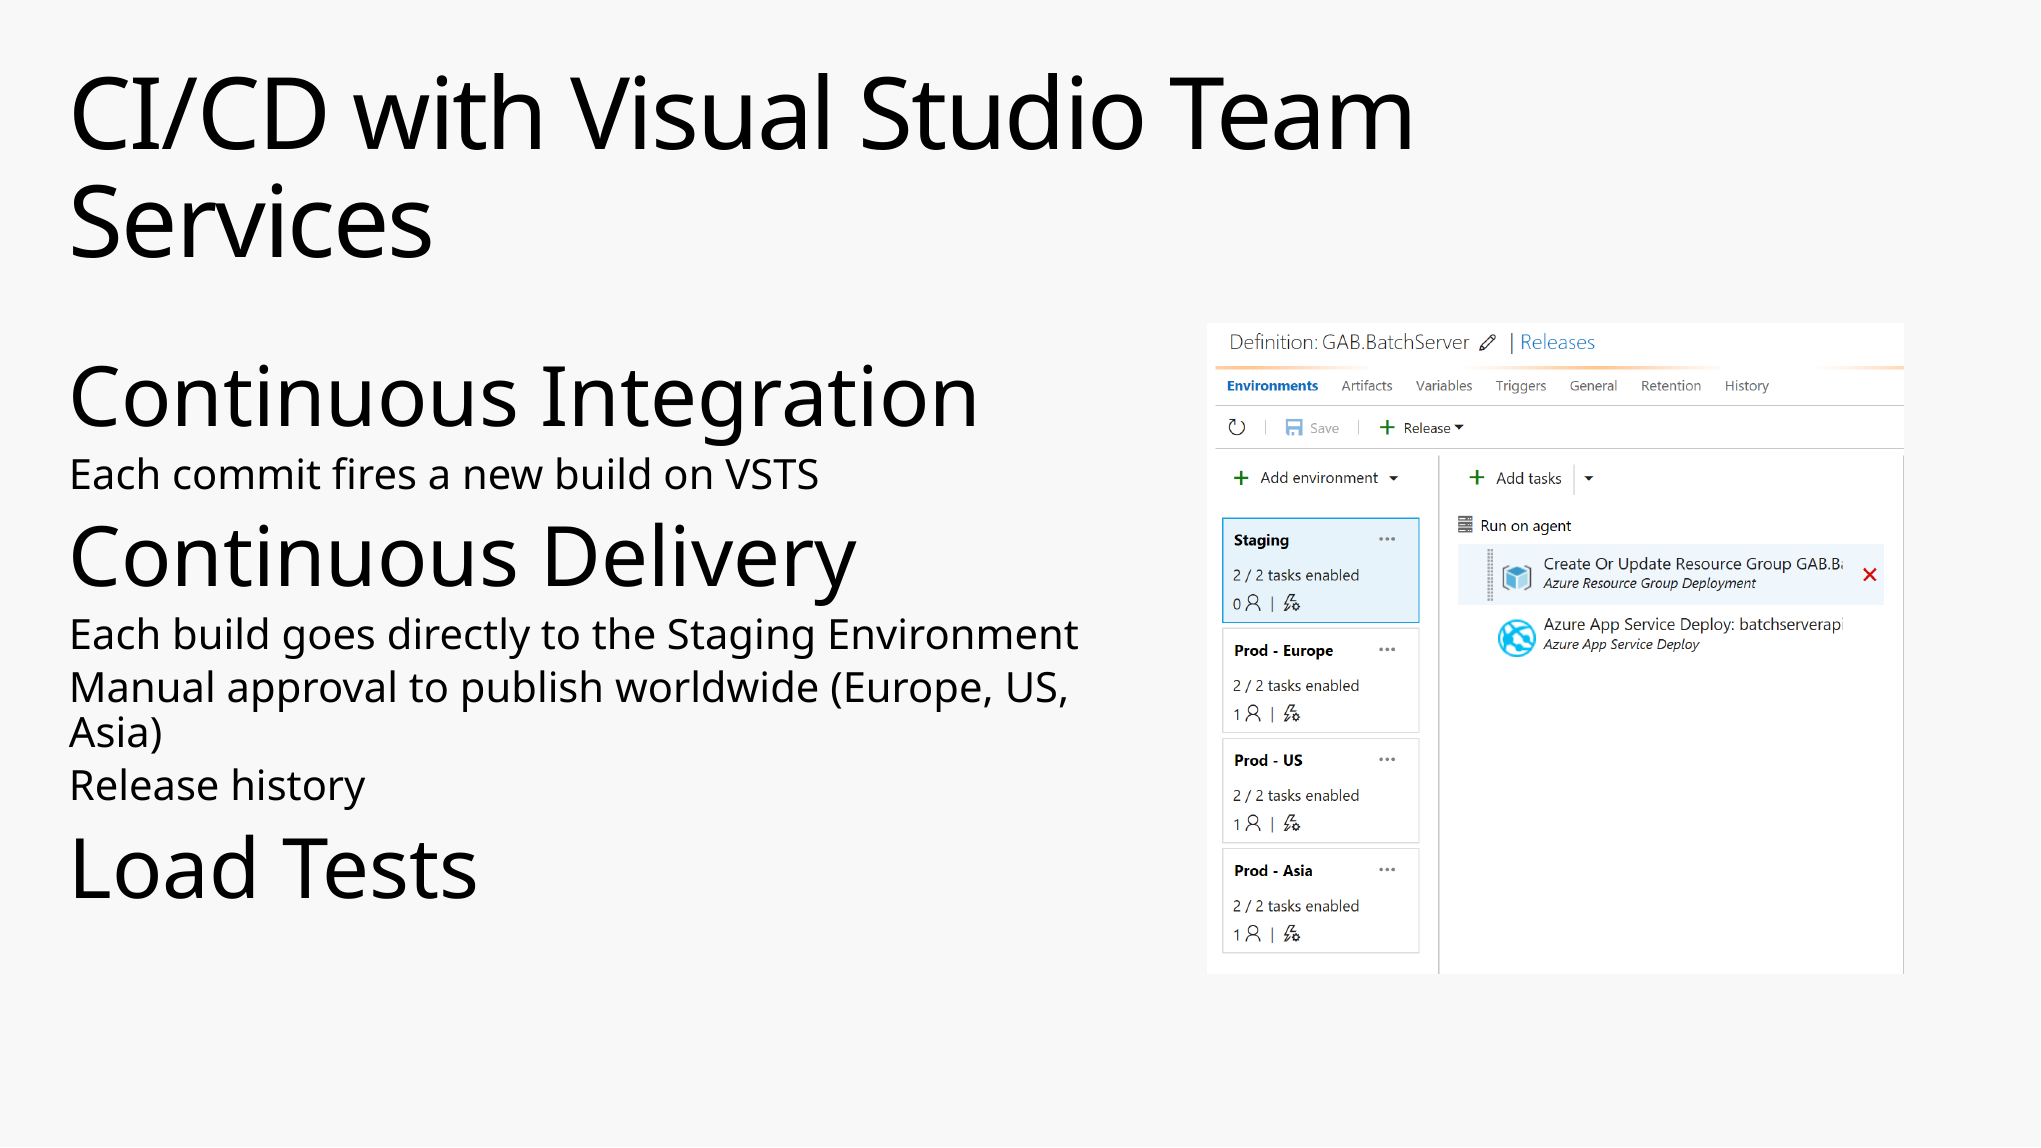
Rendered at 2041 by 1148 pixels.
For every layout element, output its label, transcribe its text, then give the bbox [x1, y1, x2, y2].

picture [1207, 323, 1904, 974]
title CI/CD with Visual Studio Team Services [45, 48, 1645, 199]
list Continuous Integration Each commit fires a new build on VSTS Continuous Delivery Each build goes directly to the Staging Environment Manual approval to publish worldwide (Europe, US, Asia) Release history Load Tests [45, 339, 1171, 906]
